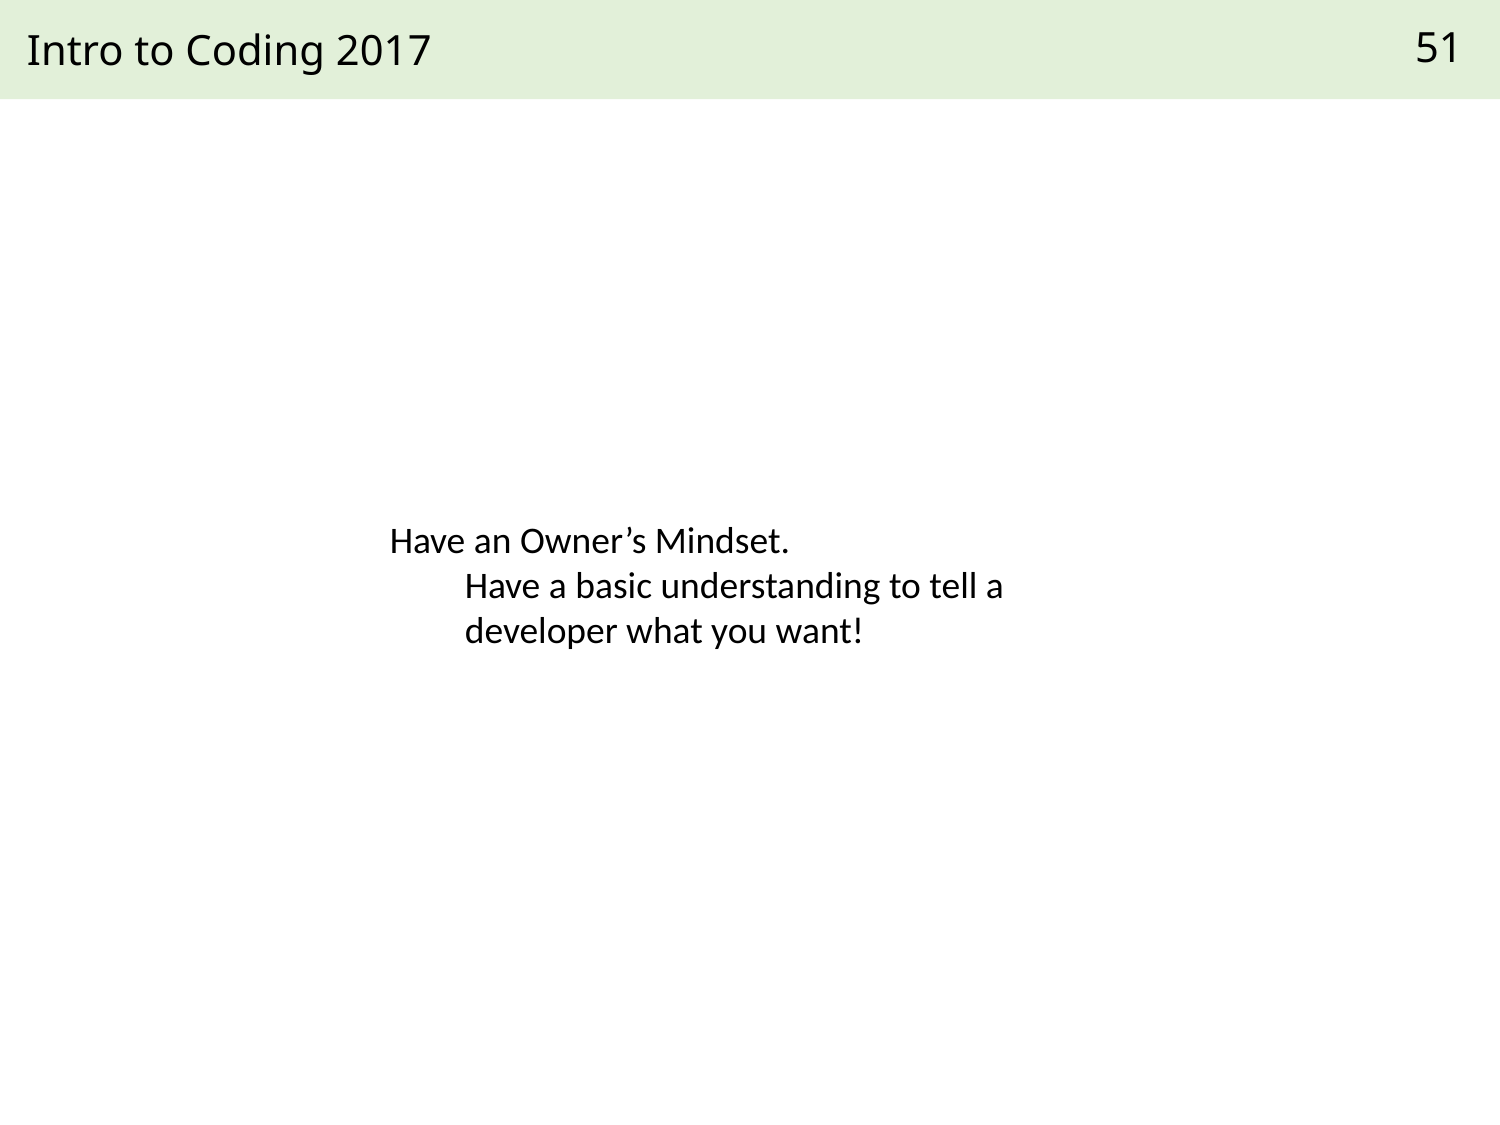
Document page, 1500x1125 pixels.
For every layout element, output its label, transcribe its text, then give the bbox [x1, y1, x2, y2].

slide_number 51 [1332, 19, 1478, 80]
text_box Have an Owner’s Mindset. Have a basic understanding to tell a developer what you want! [374, 463, 1125, 659]
